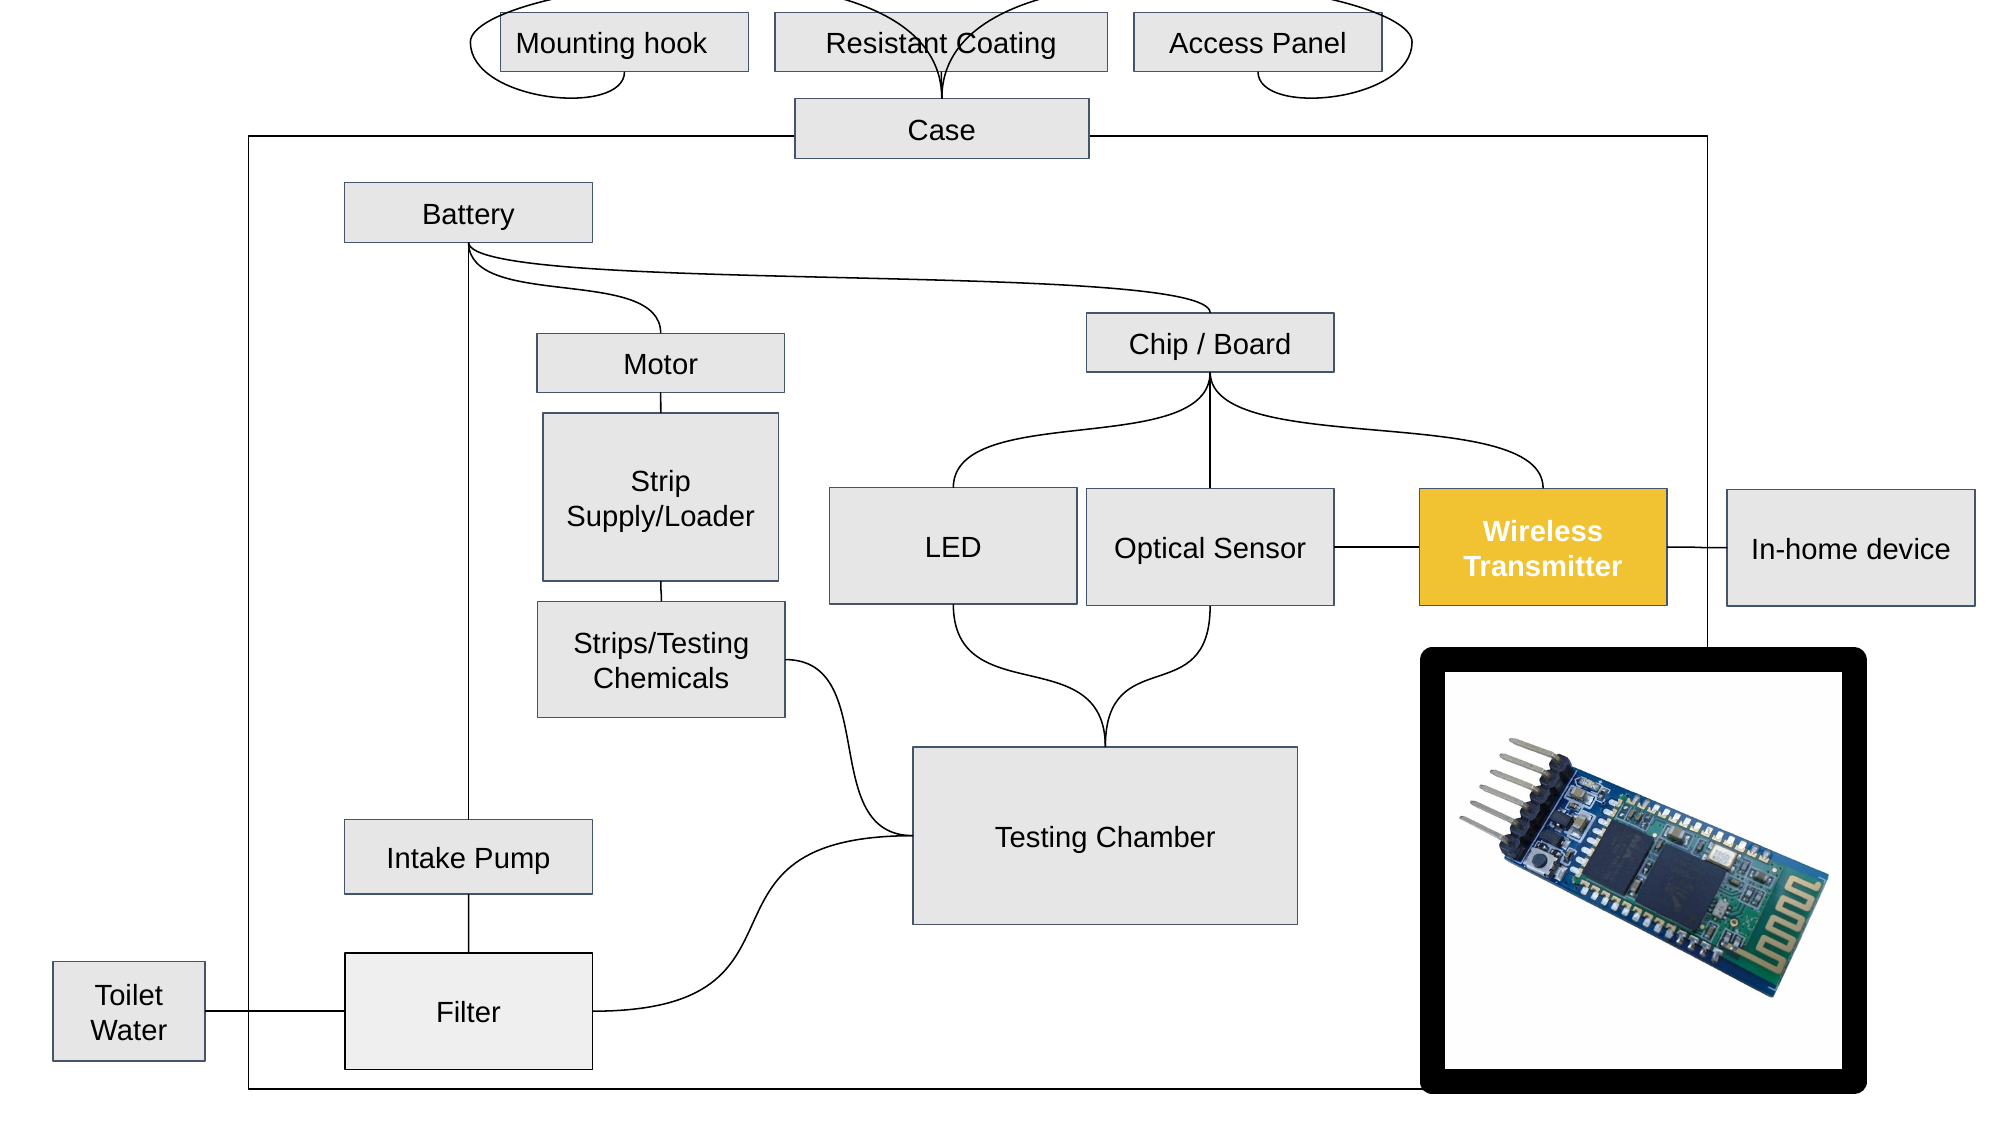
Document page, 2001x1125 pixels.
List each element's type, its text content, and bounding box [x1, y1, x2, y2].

text_box LED [880, 487, 1078, 604]
text_box [248, 555, 1708, 1090]
text_box Case [880, 98, 1081, 159]
text_box Filter [344, 953, 593, 1070]
picture [1444, 672, 1842, 1070]
text_box [880, 136, 1708, 546]
text_box [248, 540, 468, 1010]
text_box Chip / Board [1145, 312, 1313, 372]
text_box Access Panel [1134, 12, 1382, 72]
text_box [248, 136, 798, 530]
text_box Optical Sensor [1086, 488, 1334, 606]
text_box Mounting hook [500, 12, 749, 72]
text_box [957, 599, 1102, 752]
text_box Resistant Coating [948, 12, 1081, 72]
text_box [769, 0, 797, 244]
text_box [784, 659, 914, 835]
text_box Battery [344, 182, 593, 243]
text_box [1086, 0, 1114, 244]
text_box Strip Supply/Loader [542, 413, 779, 581]
text_box Intake Pump [344, 819, 593, 894]
text_box [469, 540, 779, 835]
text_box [1023, 301, 1140, 559]
text_box [616, 271, 802, 657]
text_box Toilet Water [52, 961, 205, 1062]
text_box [518, 191, 611, 385]
text_box Testing Chamber [918, 747, 1298, 925]
text_box Resistant Coating [880, 15, 936, 72]
text_box In-home device [1727, 489, 1975, 606]
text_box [1086, 623, 1229, 730]
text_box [1318, 263, 1436, 597]
text_box Strips/Testing Chemicals [537, 601, 786, 718]
text_box Motor [536, 333, 785, 393]
text_box Resistant Coating [881, 12, 1002, 72]
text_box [803, 0, 875, 649]
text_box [592, 835, 914, 1012]
text_box Wireless Transmitter [1419, 488, 1667, 606]
